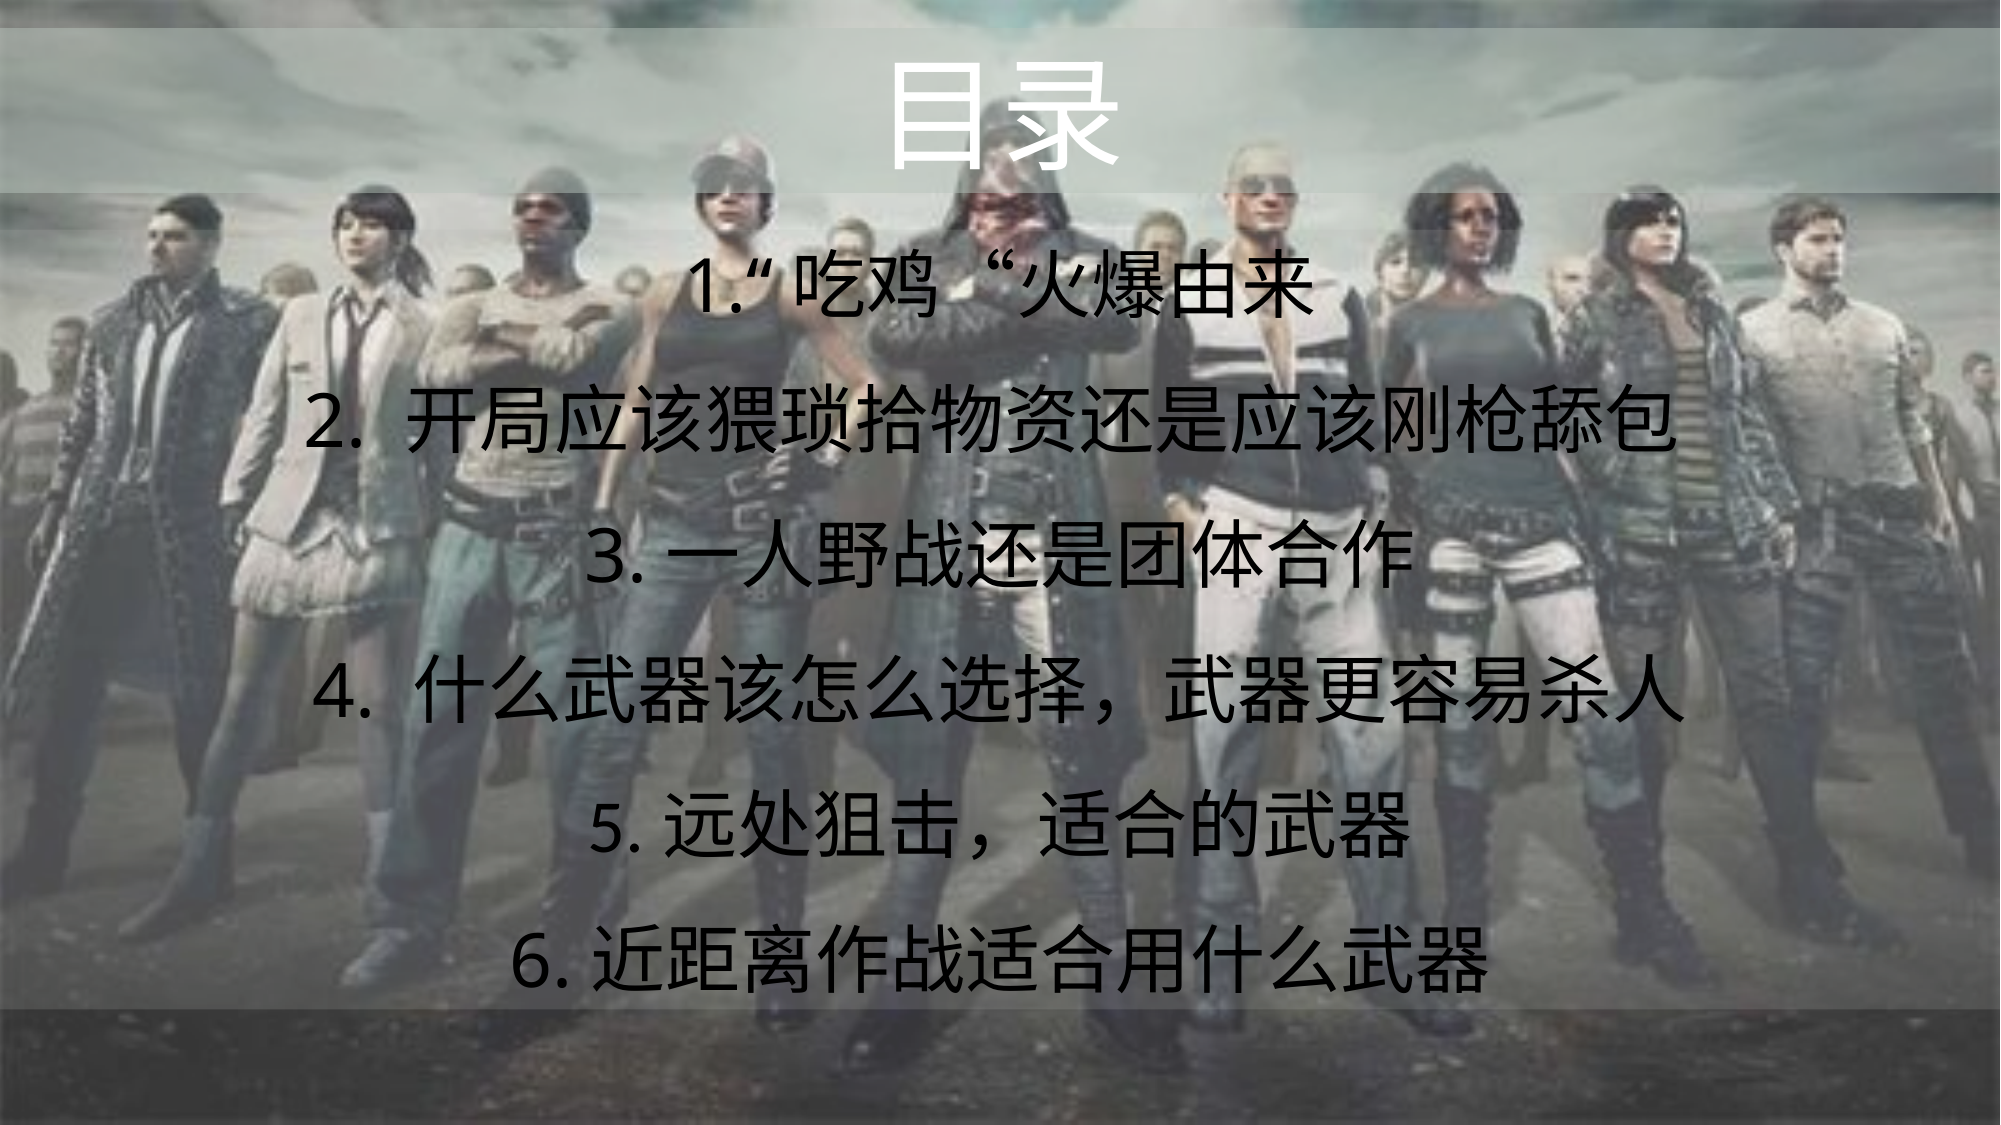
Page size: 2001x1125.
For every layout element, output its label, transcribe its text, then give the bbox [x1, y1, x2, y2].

text_box 1.“吃鸡“火爆由来 2. 开局应该猥琐拾物资还是应该刚枪舔包 3.一人野战还是团体合作 4. 什么武器该怎么选择，武器更容易杀人 5.远处狙击，适合的武器 6.近距离作战适合用什么武器 [0, 229, 2000, 1010]
text_box 目录 [0, 28, 2000, 193]
